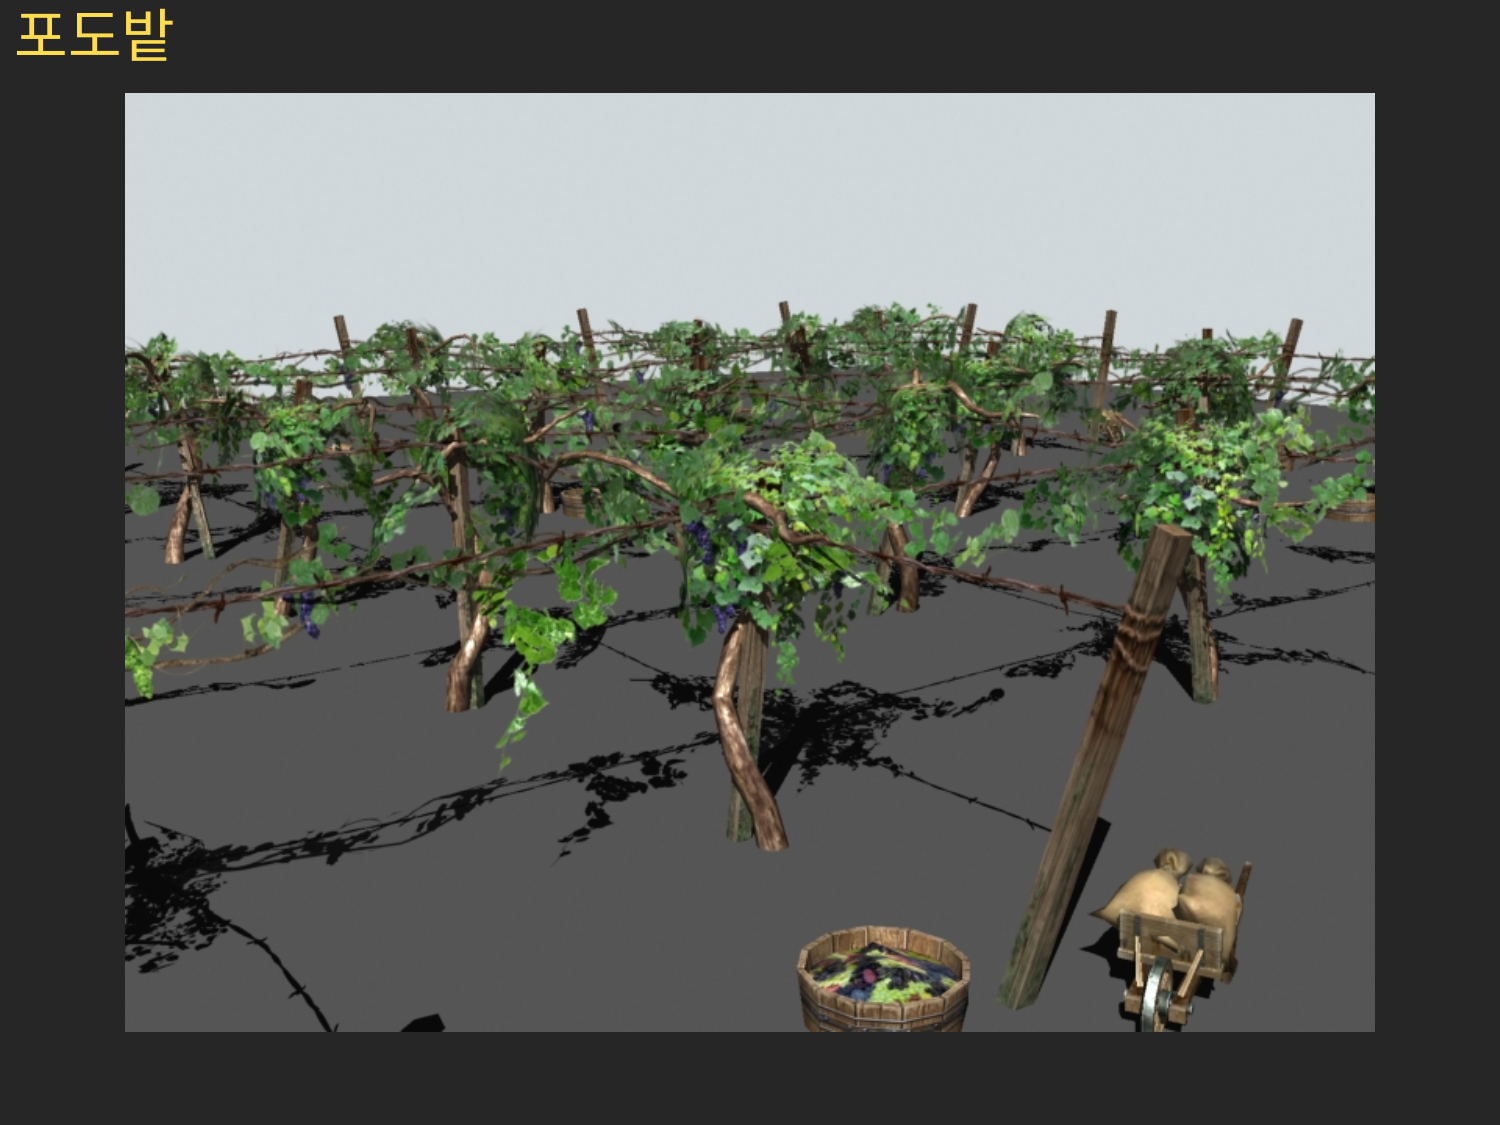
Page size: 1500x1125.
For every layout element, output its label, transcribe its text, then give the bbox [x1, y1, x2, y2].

text_box 포도밭 [0, 0, 1377, 79]
picture [124, 93, 1376, 1032]
